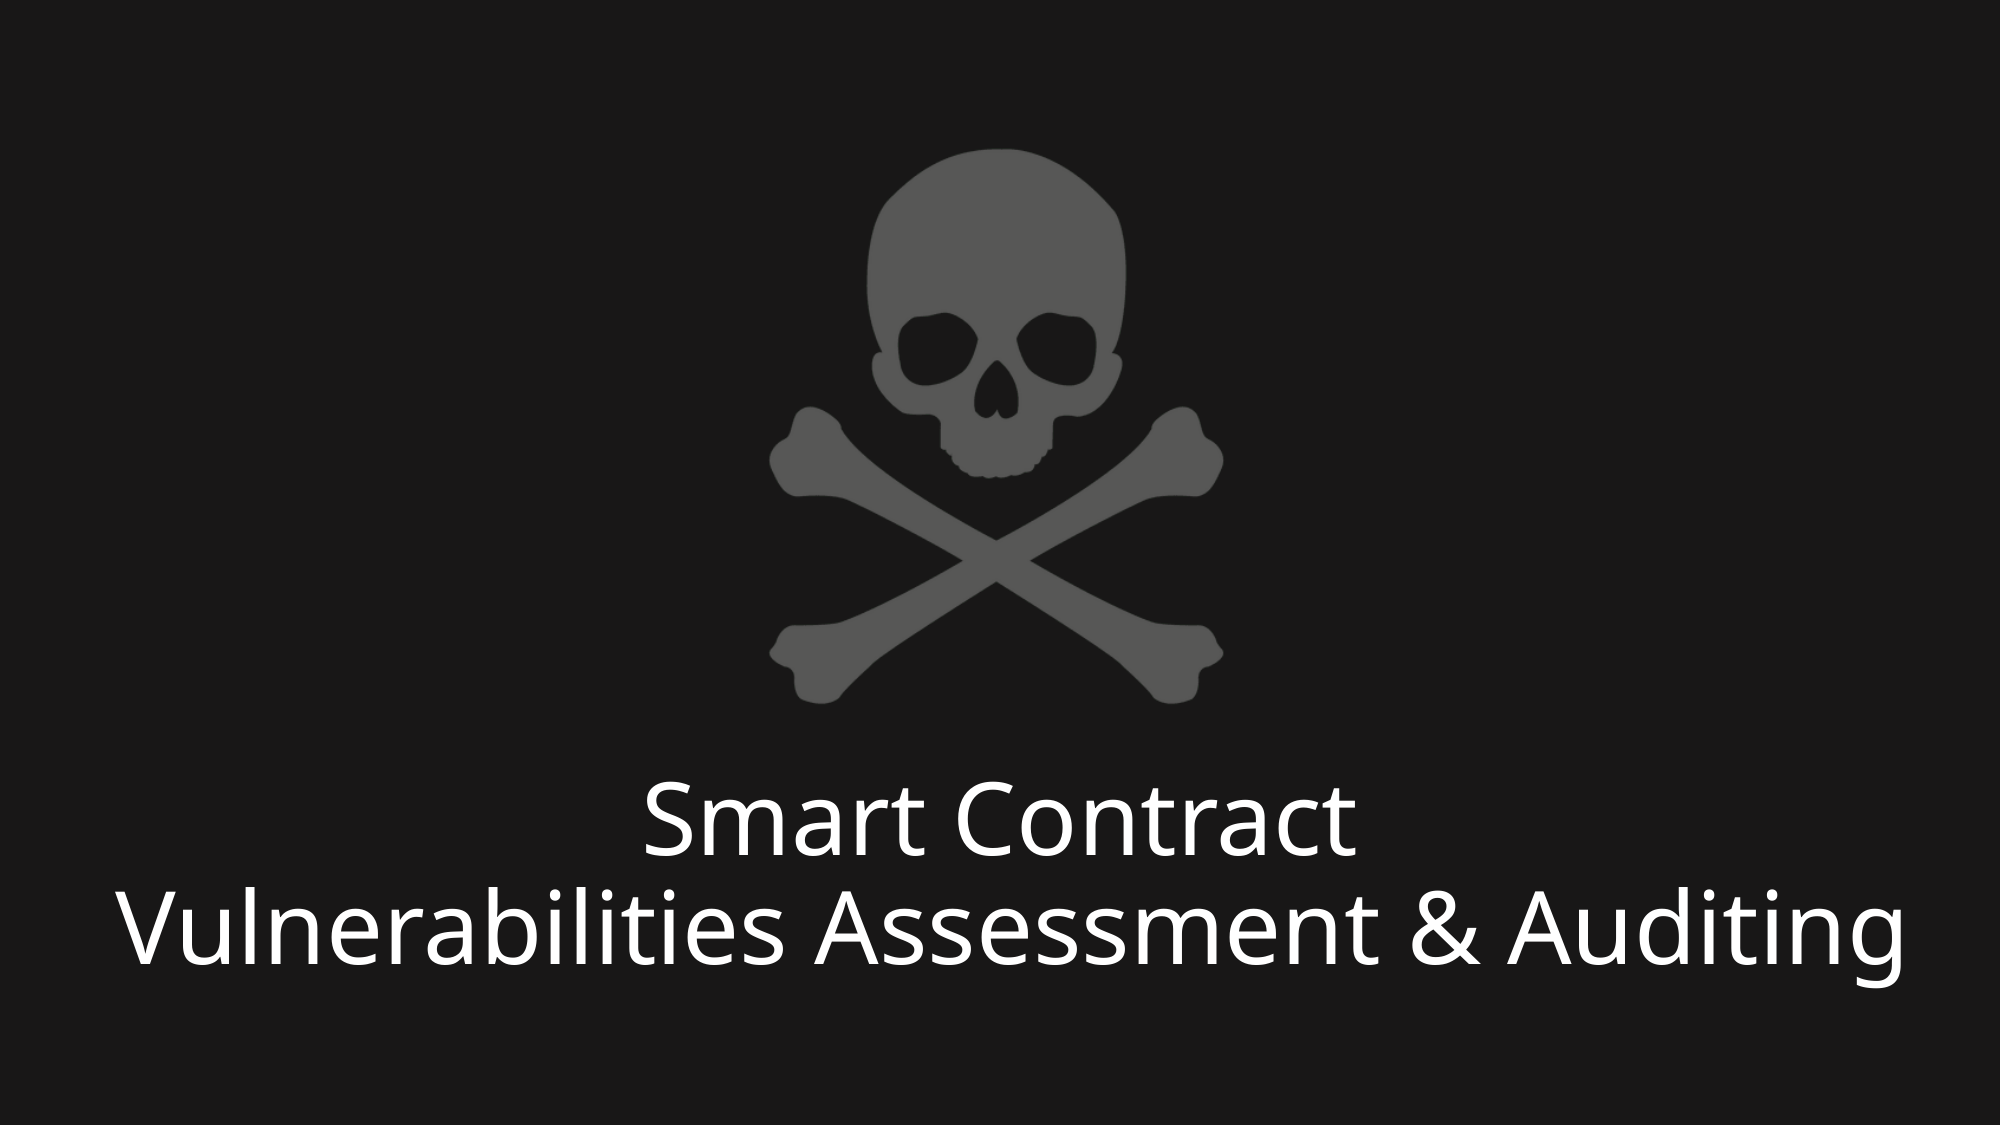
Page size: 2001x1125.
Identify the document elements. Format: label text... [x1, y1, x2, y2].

picture [694, 124, 1299, 729]
title Smart Contract Vulnerabilities Assessment & Auditing [98, 728, 1928, 994]
